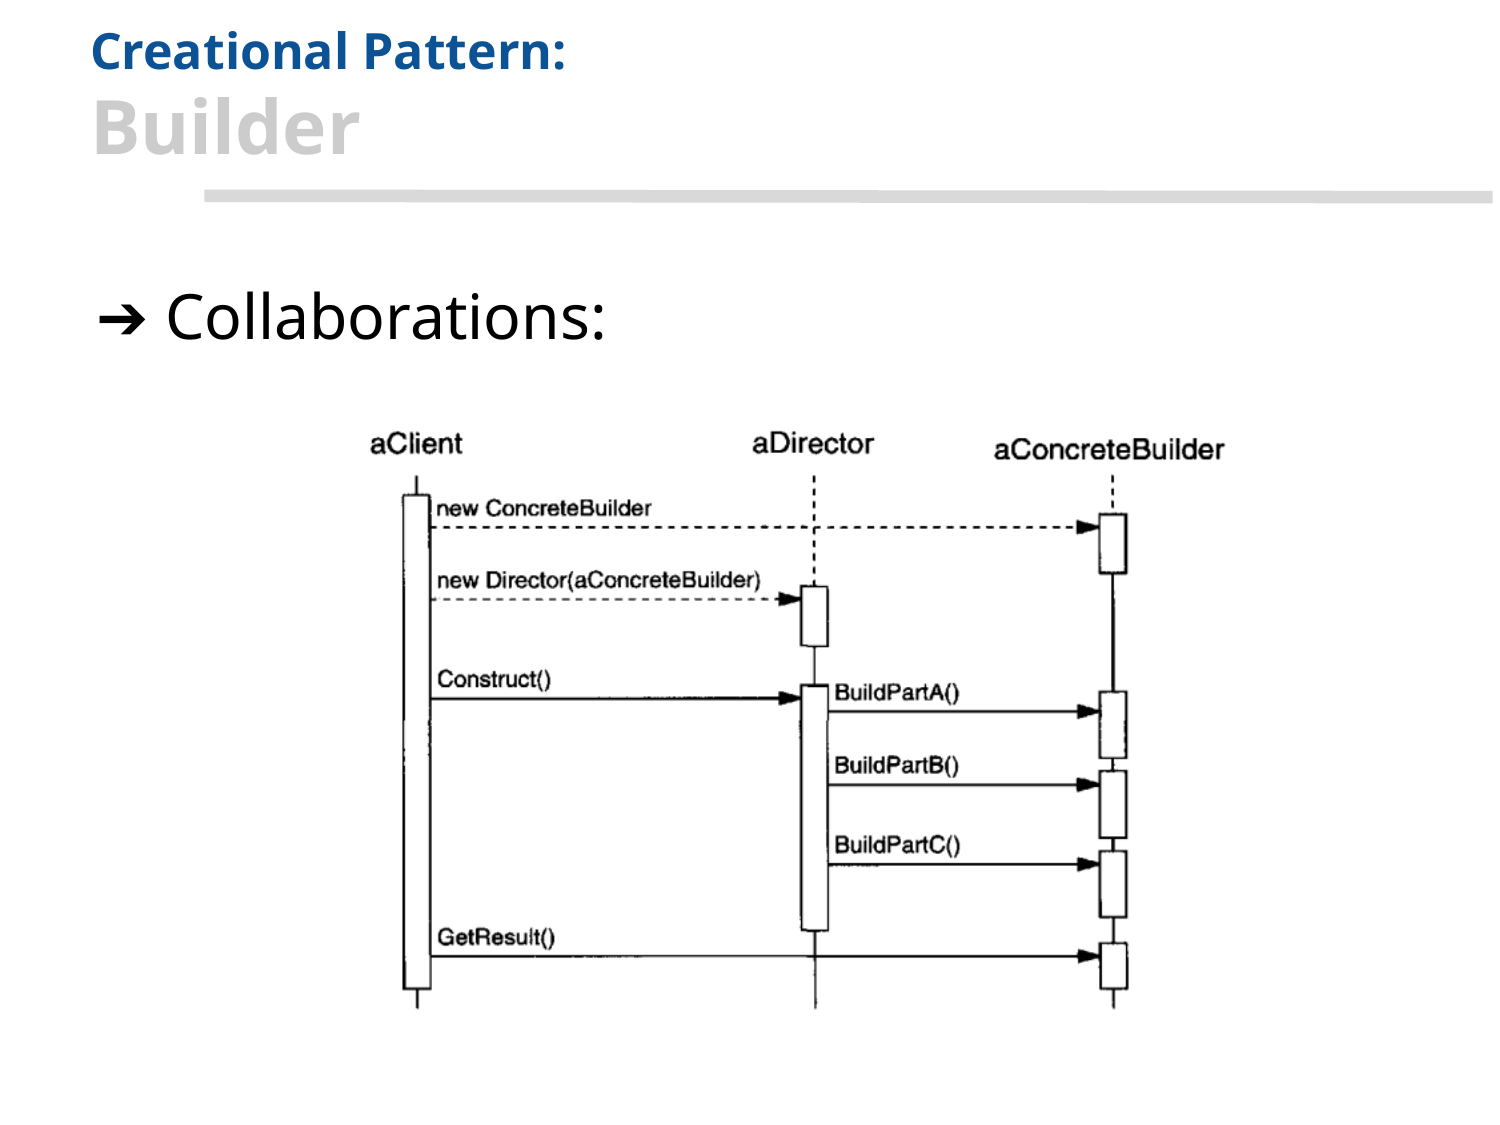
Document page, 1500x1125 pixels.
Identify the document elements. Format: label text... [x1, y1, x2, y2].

title Creational Pattern: Builder [75, 45, 1425, 185]
list Collaborations: [75, 262, 1425, 1078]
picture [336, 385, 1250, 1051]
